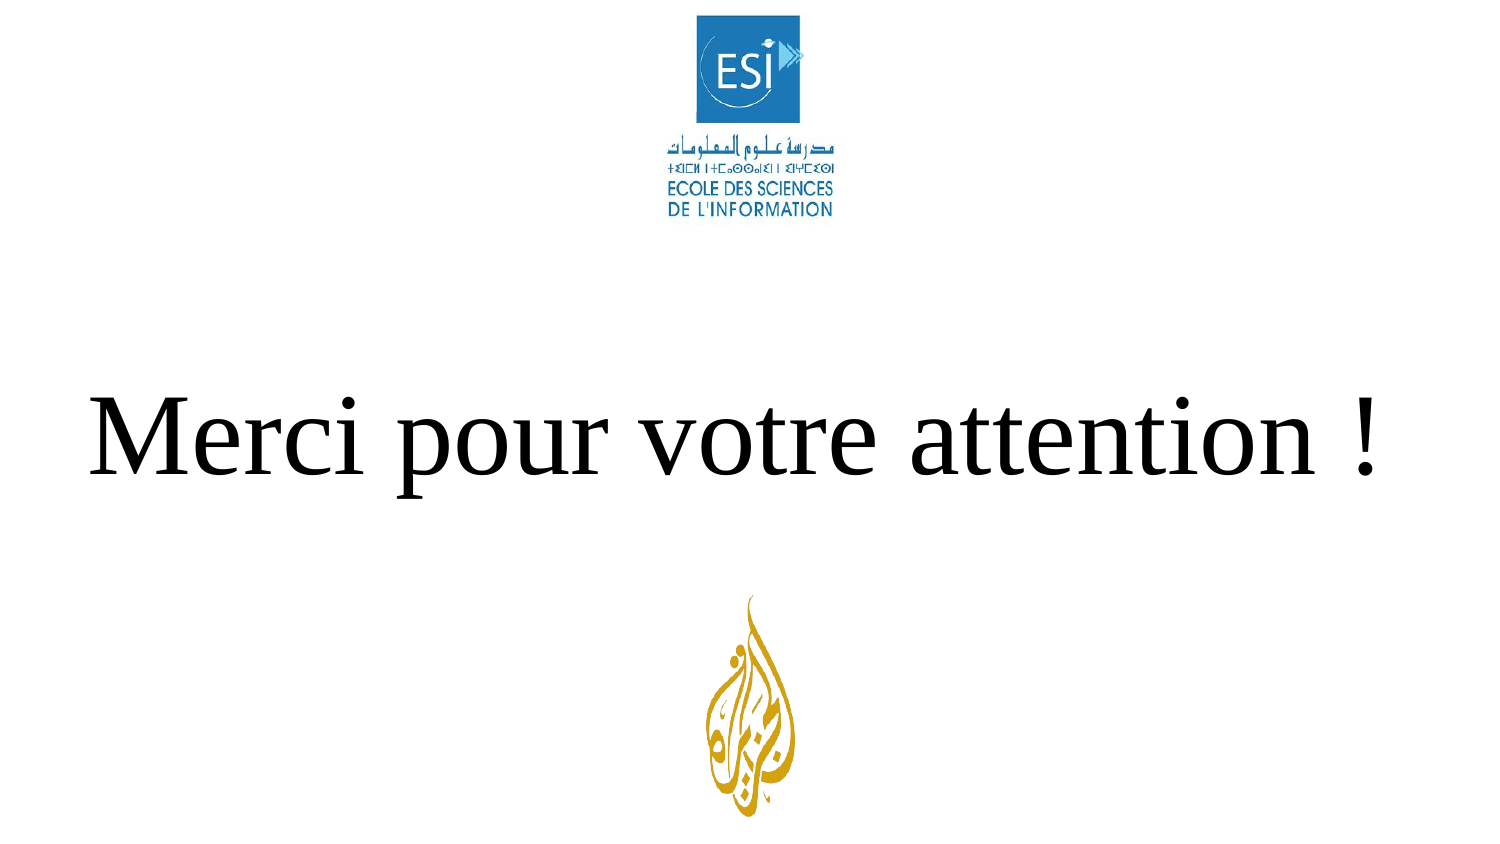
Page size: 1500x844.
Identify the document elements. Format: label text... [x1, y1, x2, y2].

picture [632, 0, 868, 235]
picture [610, 592, 890, 820]
title Merci pour votre attention ! [53, 342, 1421, 523]
